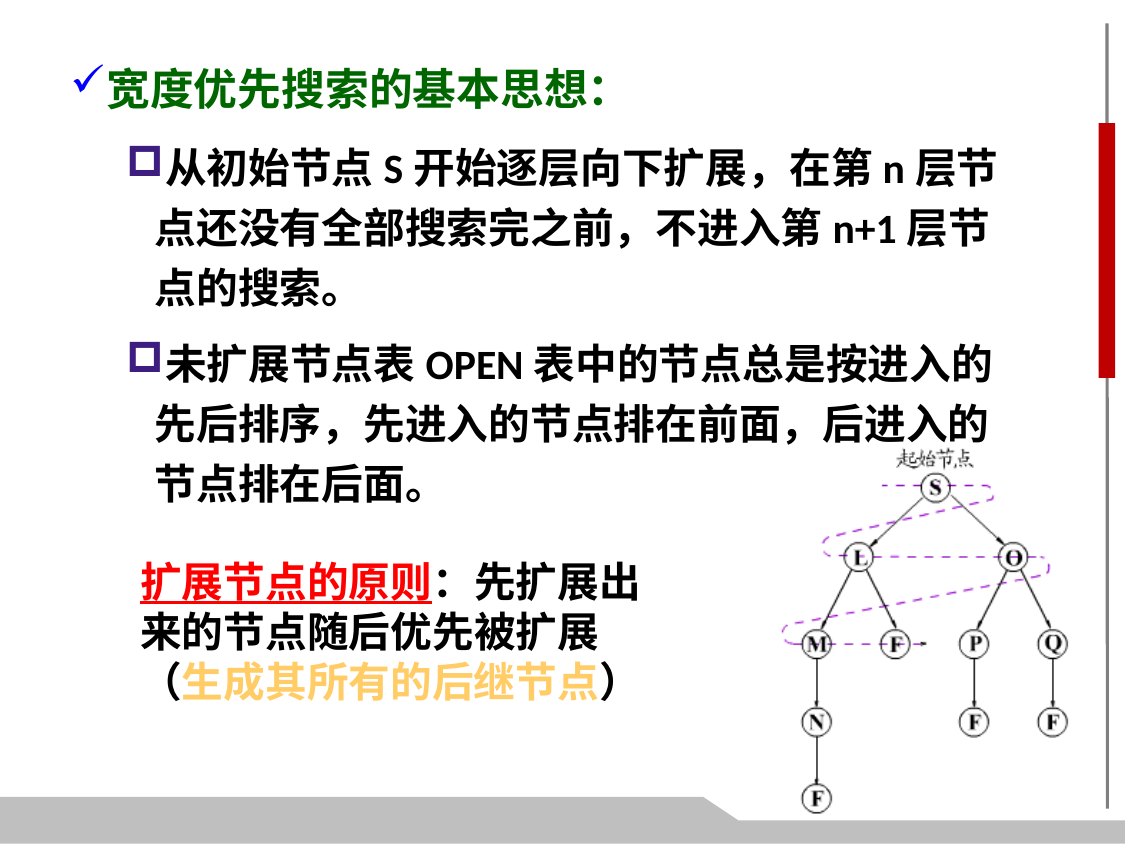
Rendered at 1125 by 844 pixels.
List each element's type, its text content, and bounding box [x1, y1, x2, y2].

list 宽度优先搜索的基本思想： 从初始节点S开始逐层向下扩展，在第n层节点还没有全部搜索完之前，不进入第n+1层节点的搜索。 未扩展节点表OPEN表中的节点总是按进入的先后排序，先进入的节点排在前面，后进入的节点排在后面。 [0, 43, 1045, 601]
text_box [774, 445, 1071, 819]
text_box 扩展节点的原则：先扩展出来的节点随后优先被扩展（生成其所有的后继节点） [125, 548, 688, 714]
